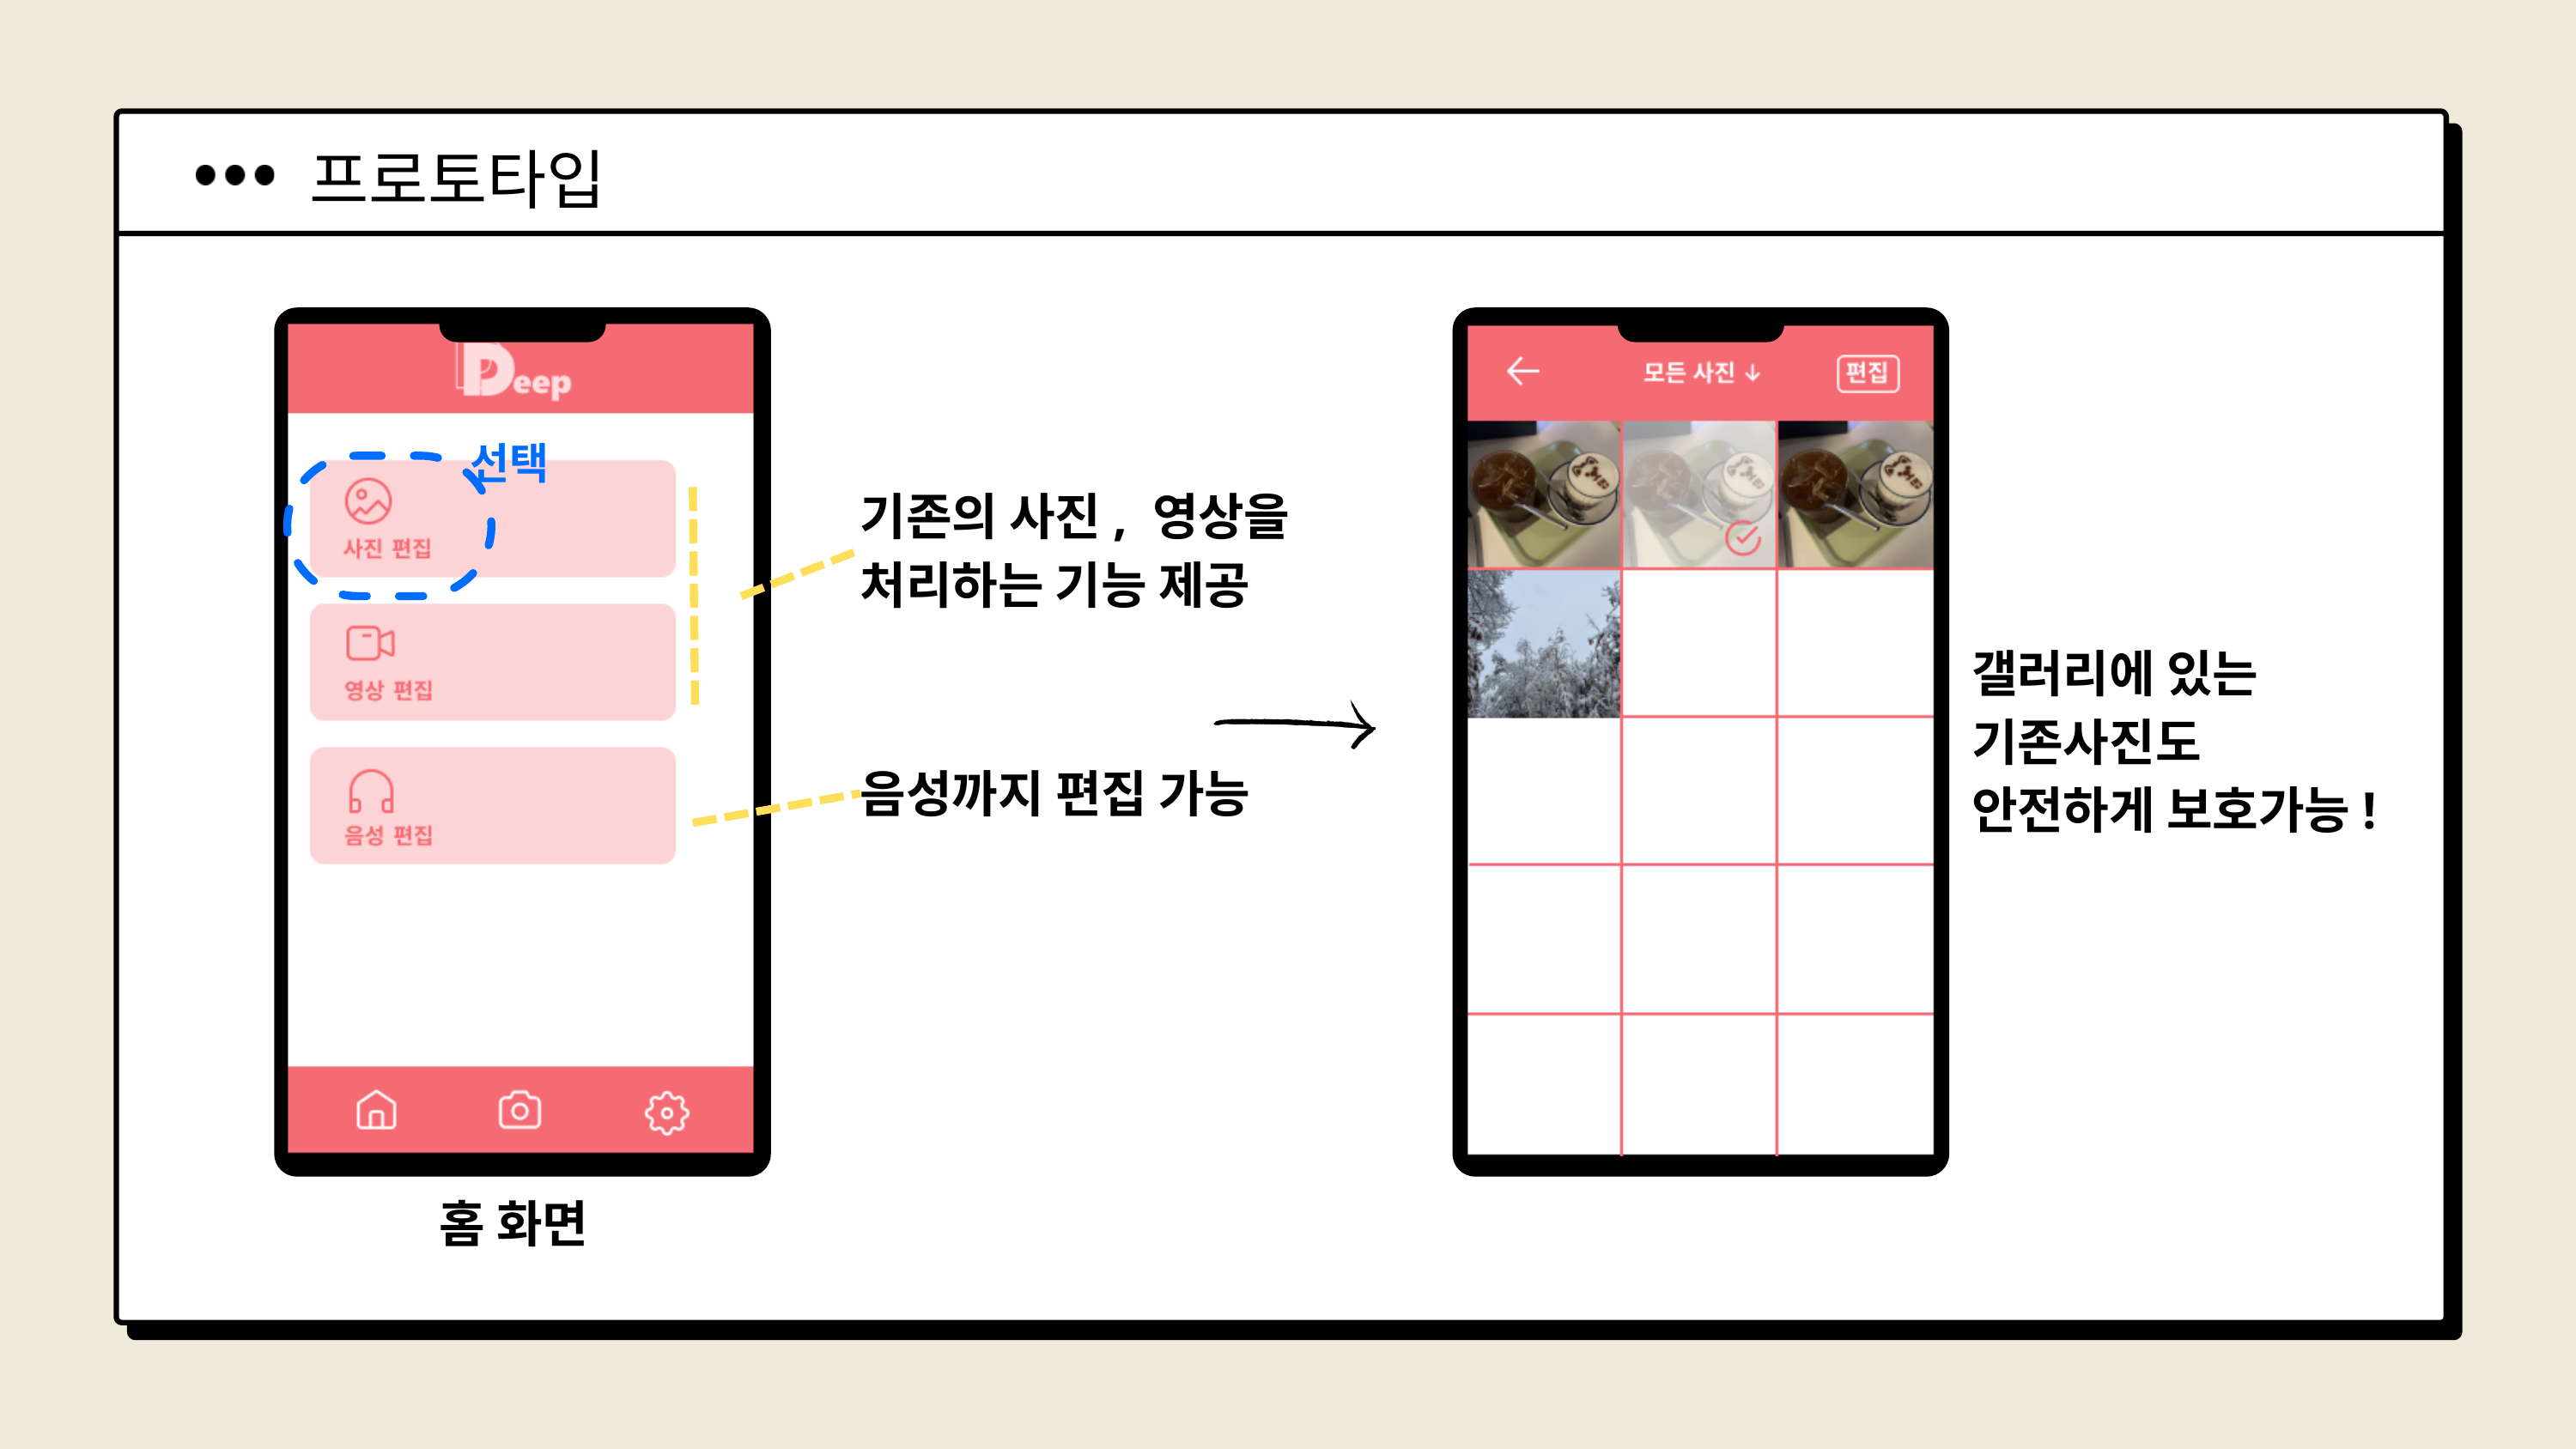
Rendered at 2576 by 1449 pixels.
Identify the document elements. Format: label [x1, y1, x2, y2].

text_box [116, 111, 2447, 1324]
text_box [129, 125, 2460, 1338]
text_box [1452, 306, 1950, 1177]
text_box [274, 306, 772, 1177]
text_box [439, 306, 606, 343]
text_box [1617, 306, 1785, 343]
text_box [287, 455, 492, 597]
